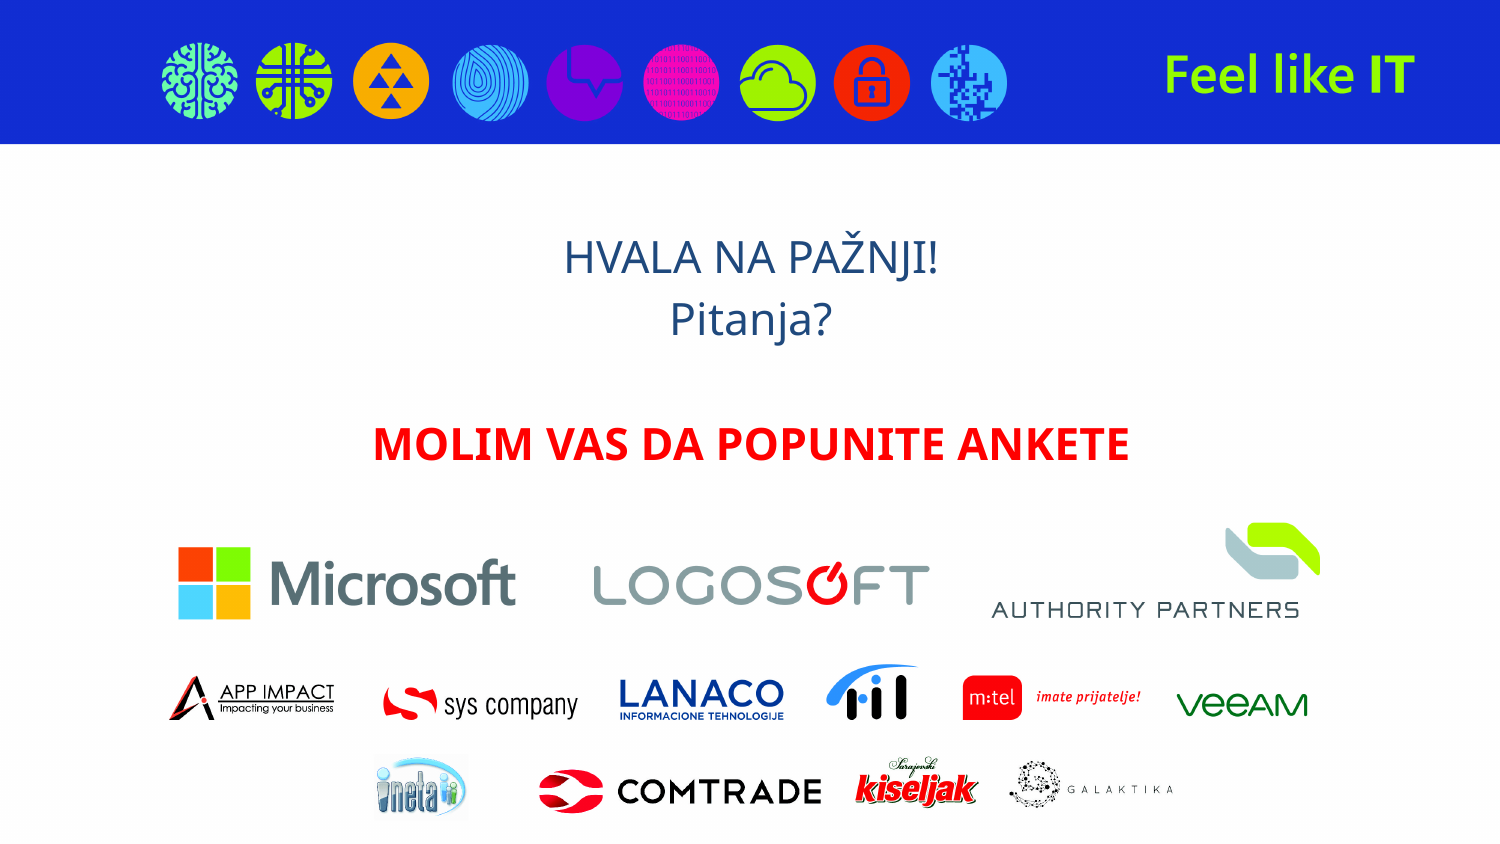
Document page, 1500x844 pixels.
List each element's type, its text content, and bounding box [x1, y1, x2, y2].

list HVALA NA PAŽNJI! Pitanja? MOLIM VAS DA POPUNITE ANKETE [76, 221, 1427, 478]
picture [0, 0, 1500, 844]
